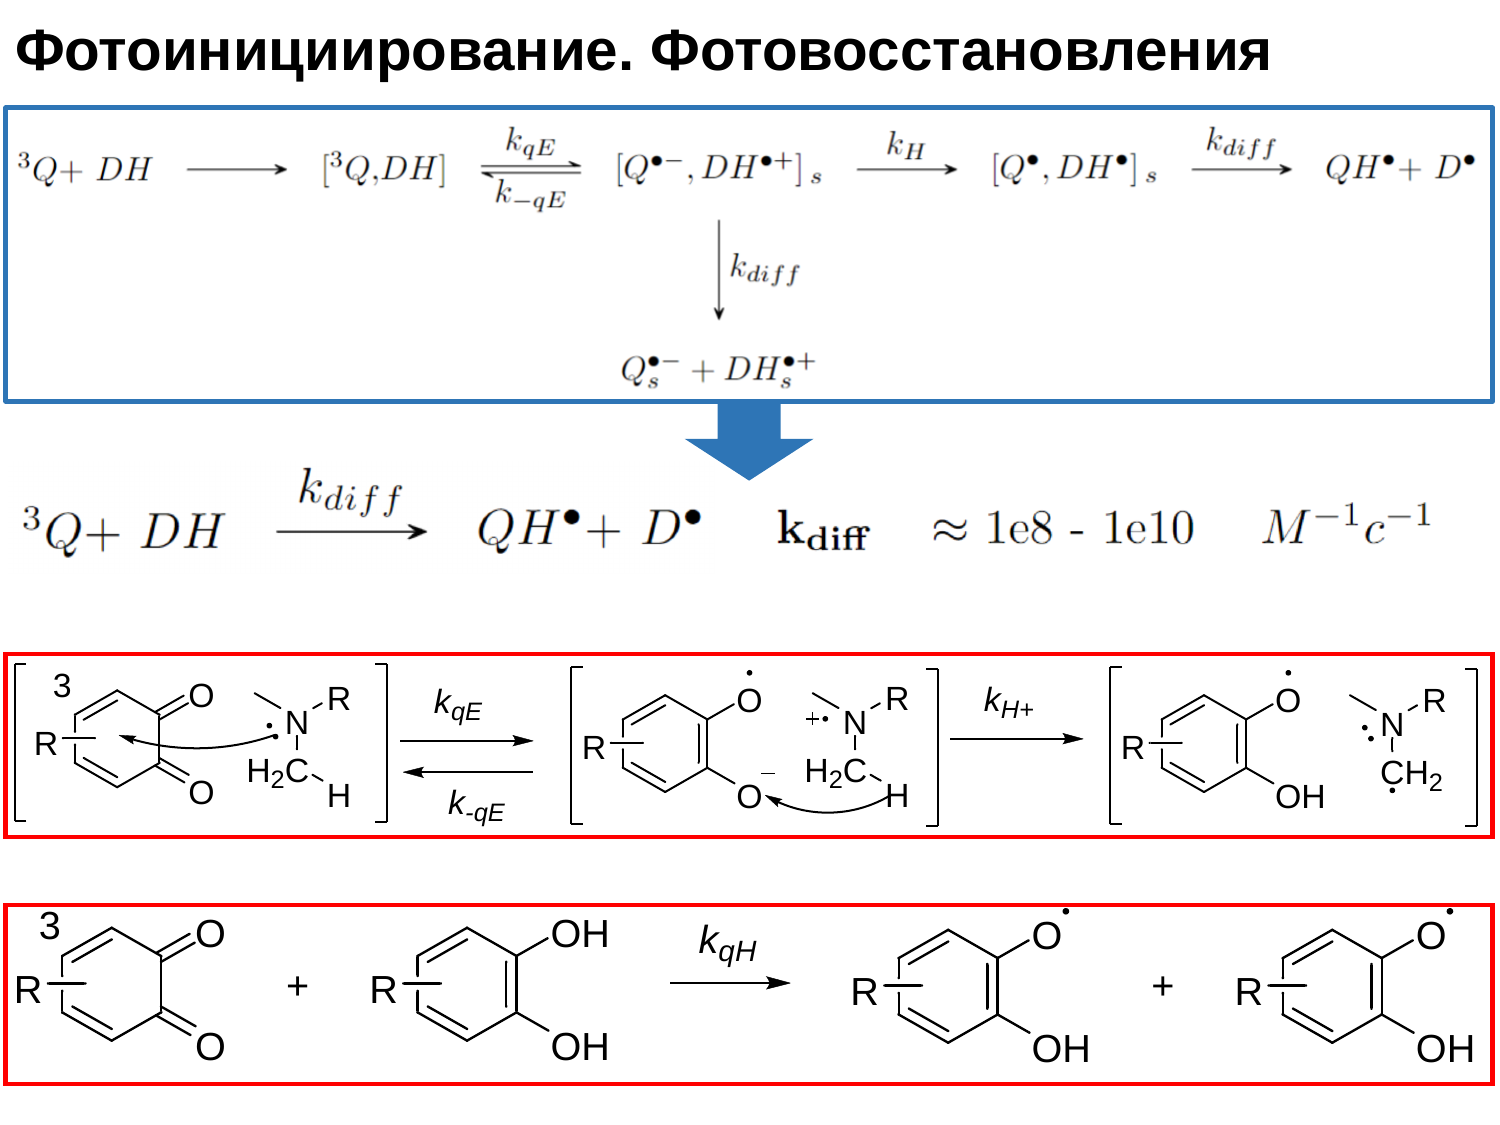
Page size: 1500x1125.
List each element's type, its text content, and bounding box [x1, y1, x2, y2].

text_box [7, 656, 1491, 835]
title Фотоинициирование. Фотовосстановления [0, 0, 1500, 109]
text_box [8, 461, 1487, 575]
text_box [684, 400, 814, 461]
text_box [7, 907, 1491, 1082]
picture [7, 109, 1491, 400]
